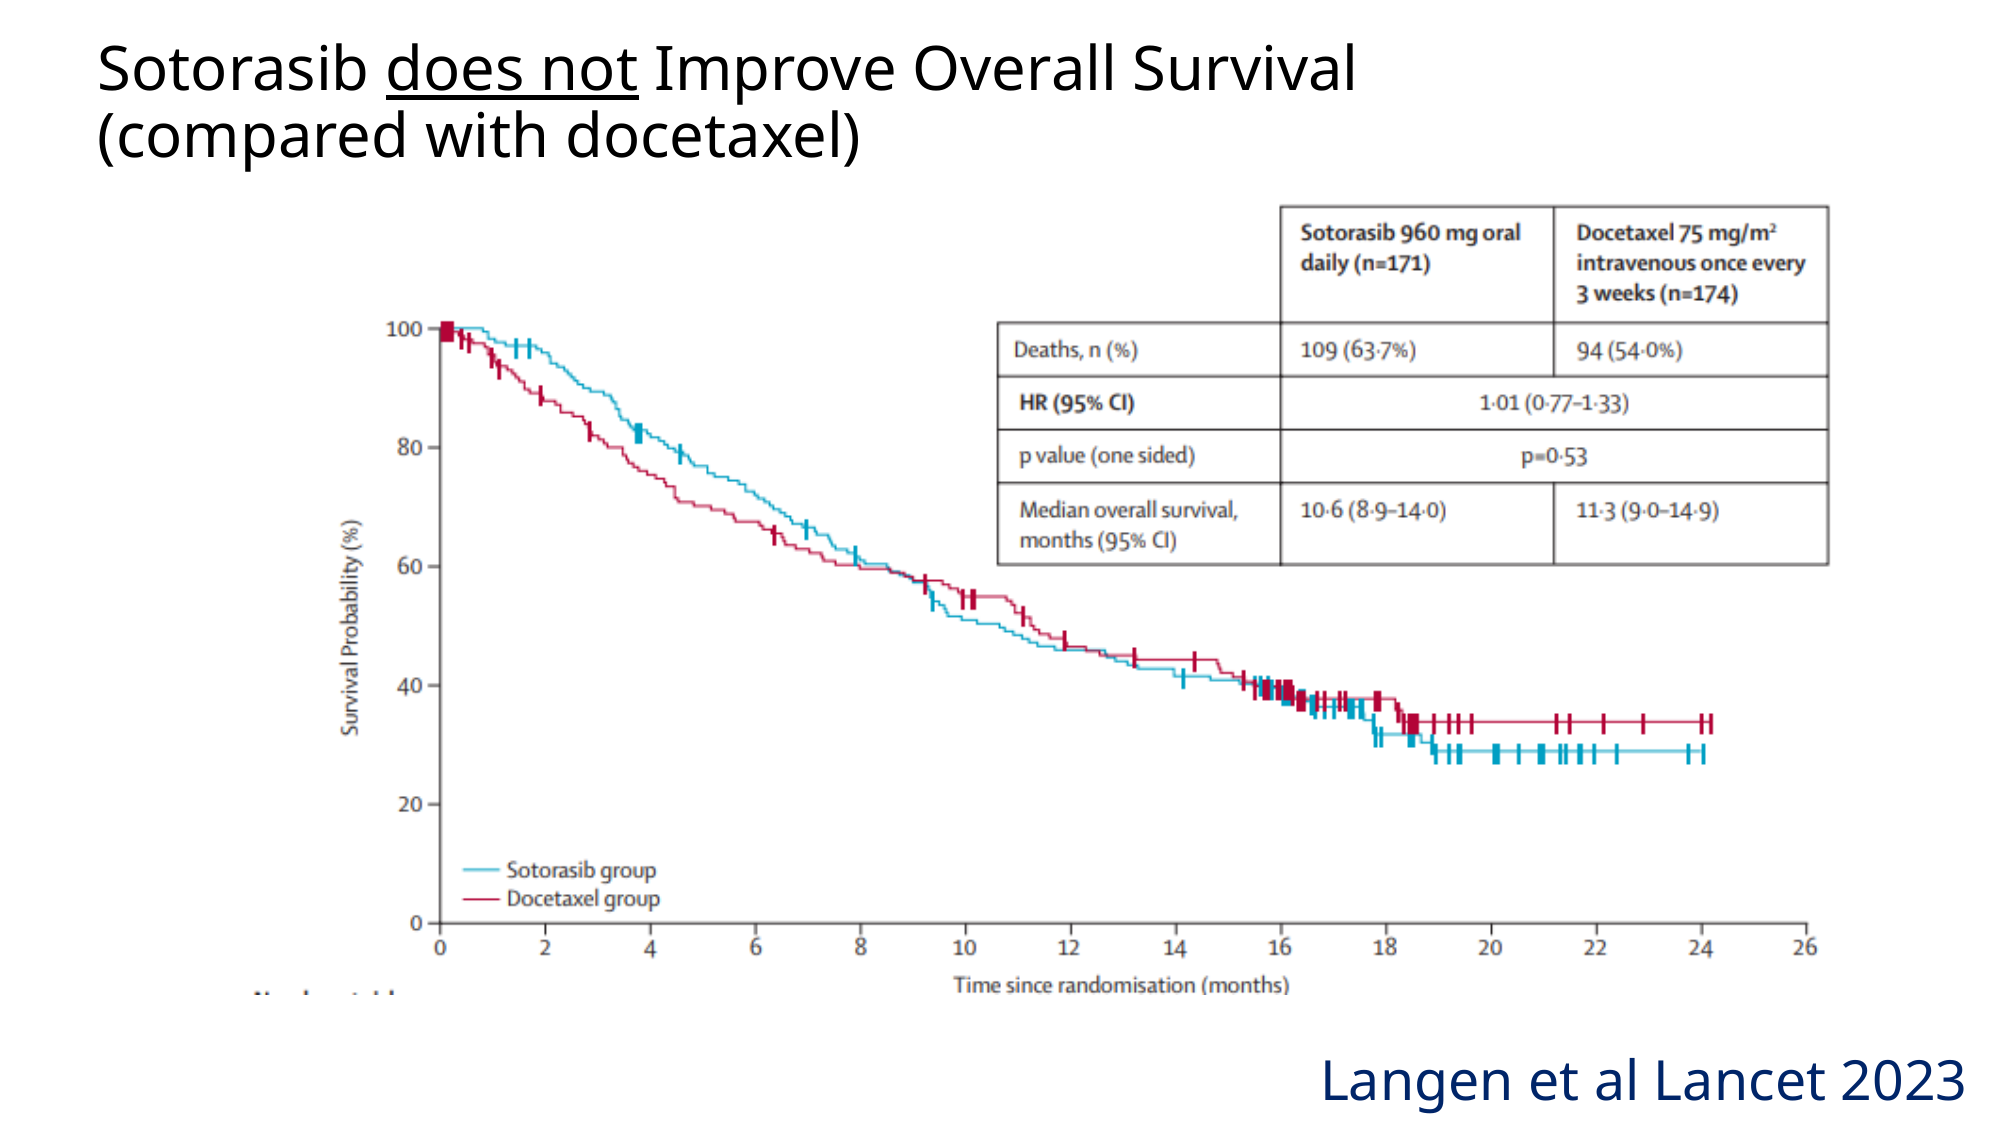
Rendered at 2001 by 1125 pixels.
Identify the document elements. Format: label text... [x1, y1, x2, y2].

title Sotorasib does not Improve Overall Survival (compared with docetaxel) [82, 29, 1918, 179]
text_box Langen et al Lancet 2023 [1305, 1037, 1984, 1119]
picture [232, 184, 1834, 995]
